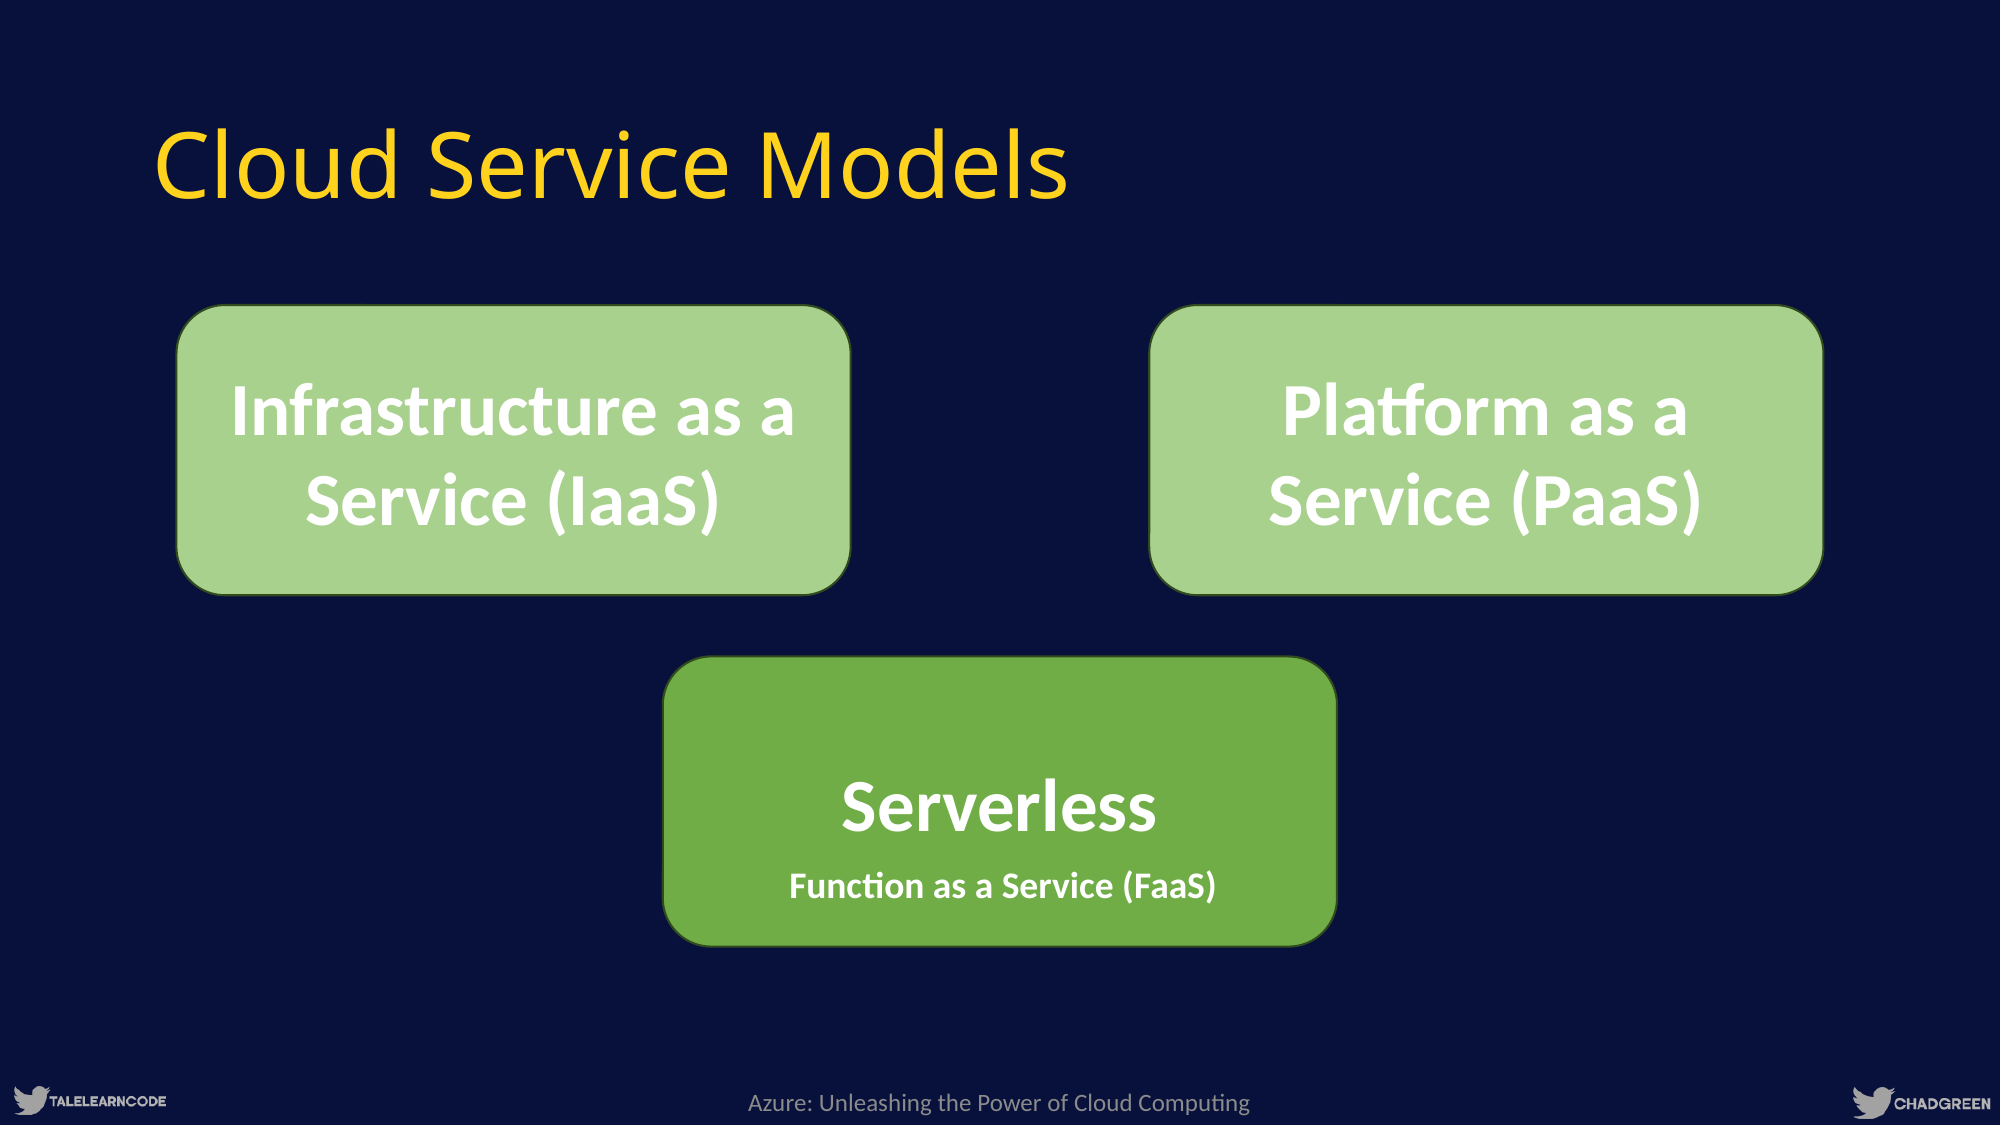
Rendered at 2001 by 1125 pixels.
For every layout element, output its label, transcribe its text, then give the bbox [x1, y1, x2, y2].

text_box Platform as a Service (PaaS) [1148, 303, 1825, 597]
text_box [662, 656, 1337, 947]
text_box Infrastructure as a Service (IaaS) [175, 303, 852, 597]
title Cloud Service Models [137, 59, 1863, 278]
